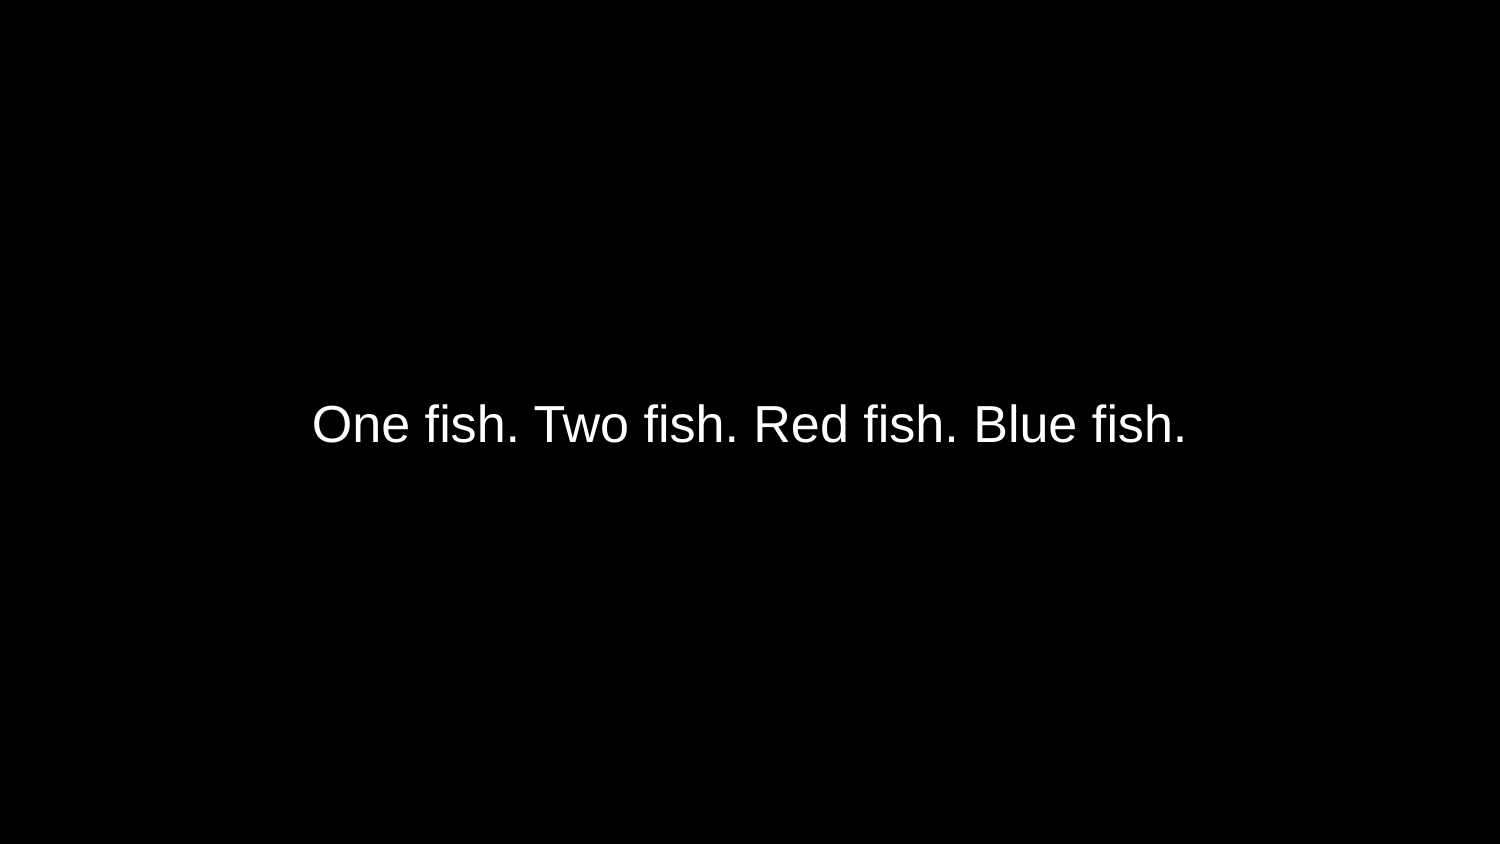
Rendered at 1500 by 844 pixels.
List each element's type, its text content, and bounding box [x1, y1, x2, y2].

title One fish. Two fish. Red fish. Blue fish. [51, 352, 1449, 491]
